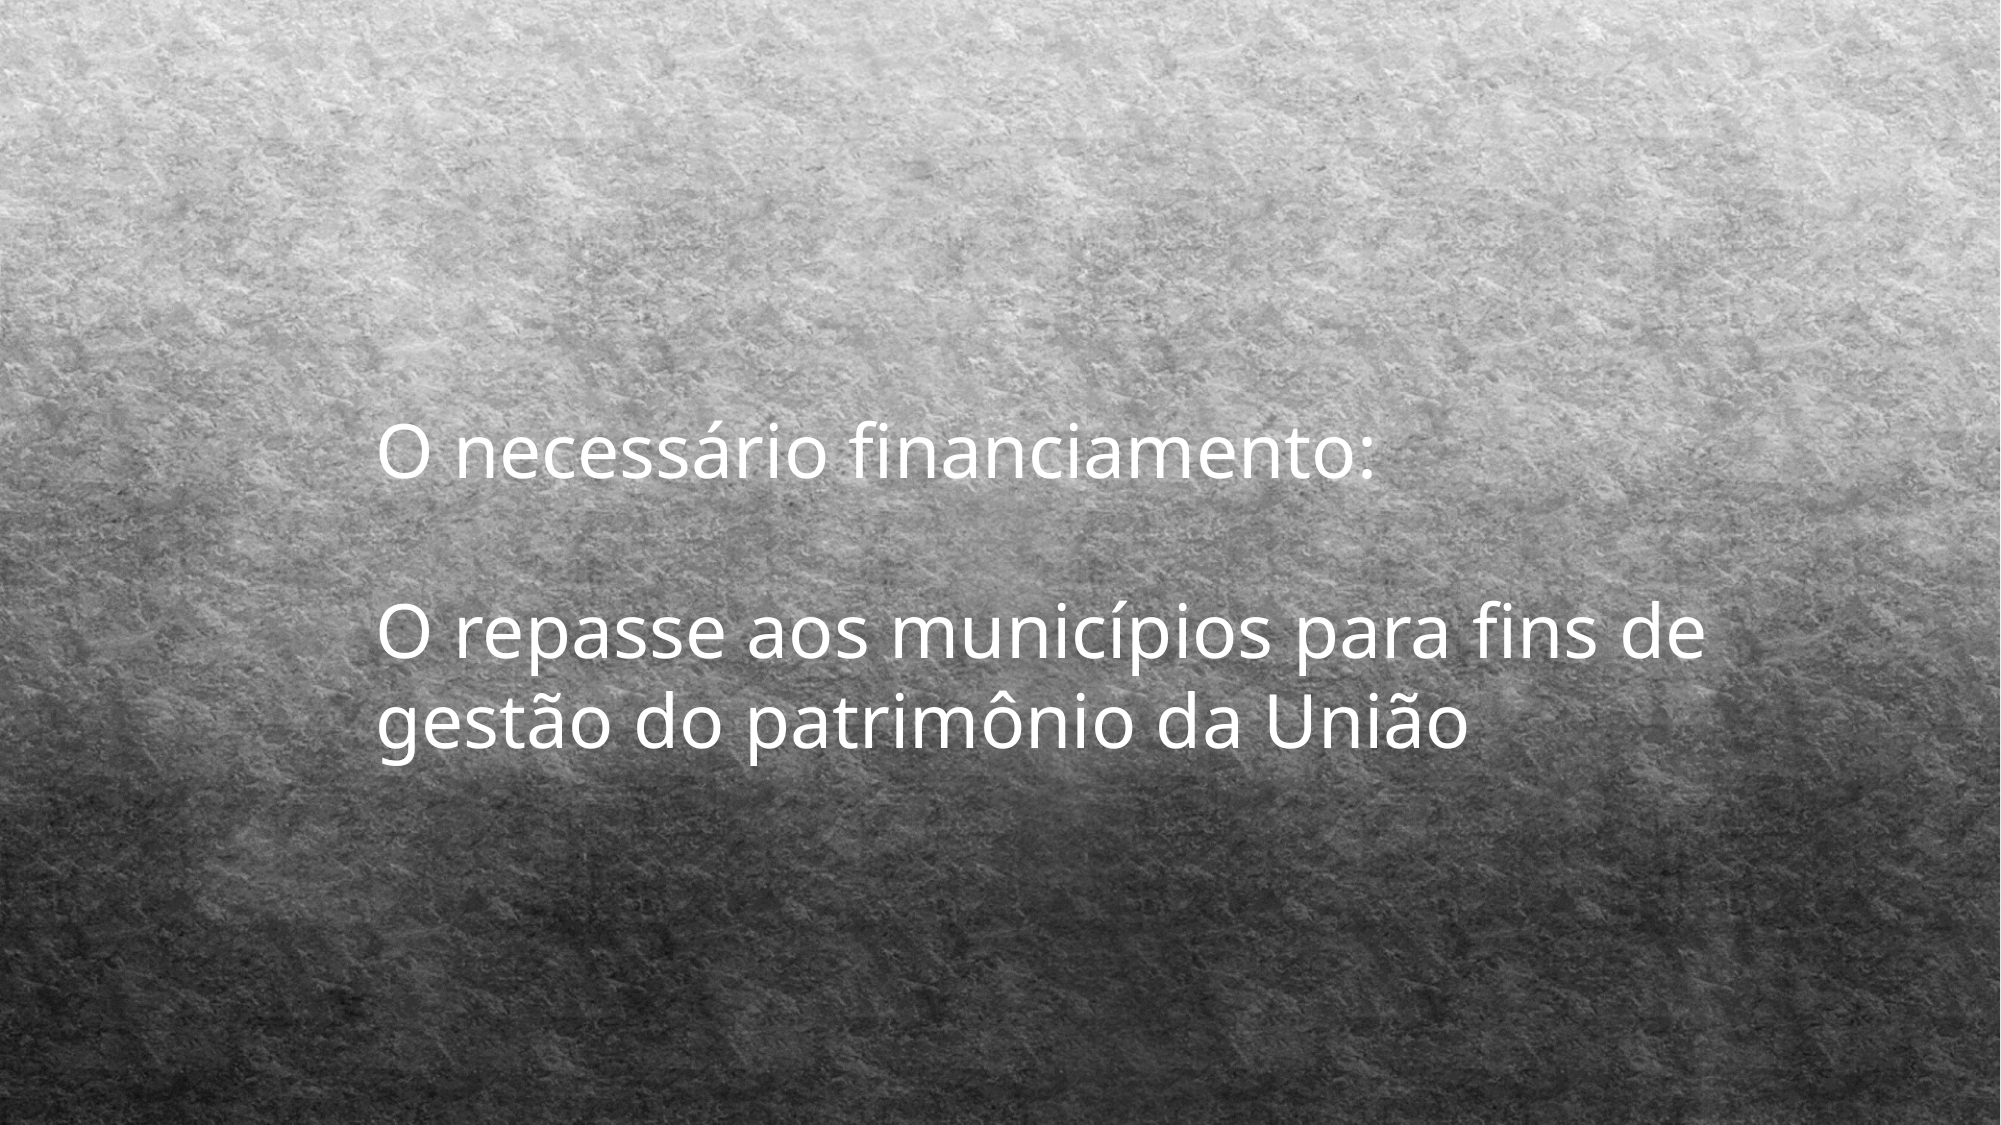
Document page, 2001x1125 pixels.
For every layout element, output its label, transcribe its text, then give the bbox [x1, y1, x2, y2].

picture [0, 0, 2001, 1125]
text_box O necessário financiamento: O repasse aos municípios para fins de gestão do patrimônio da União [360, 405, 1808, 952]
